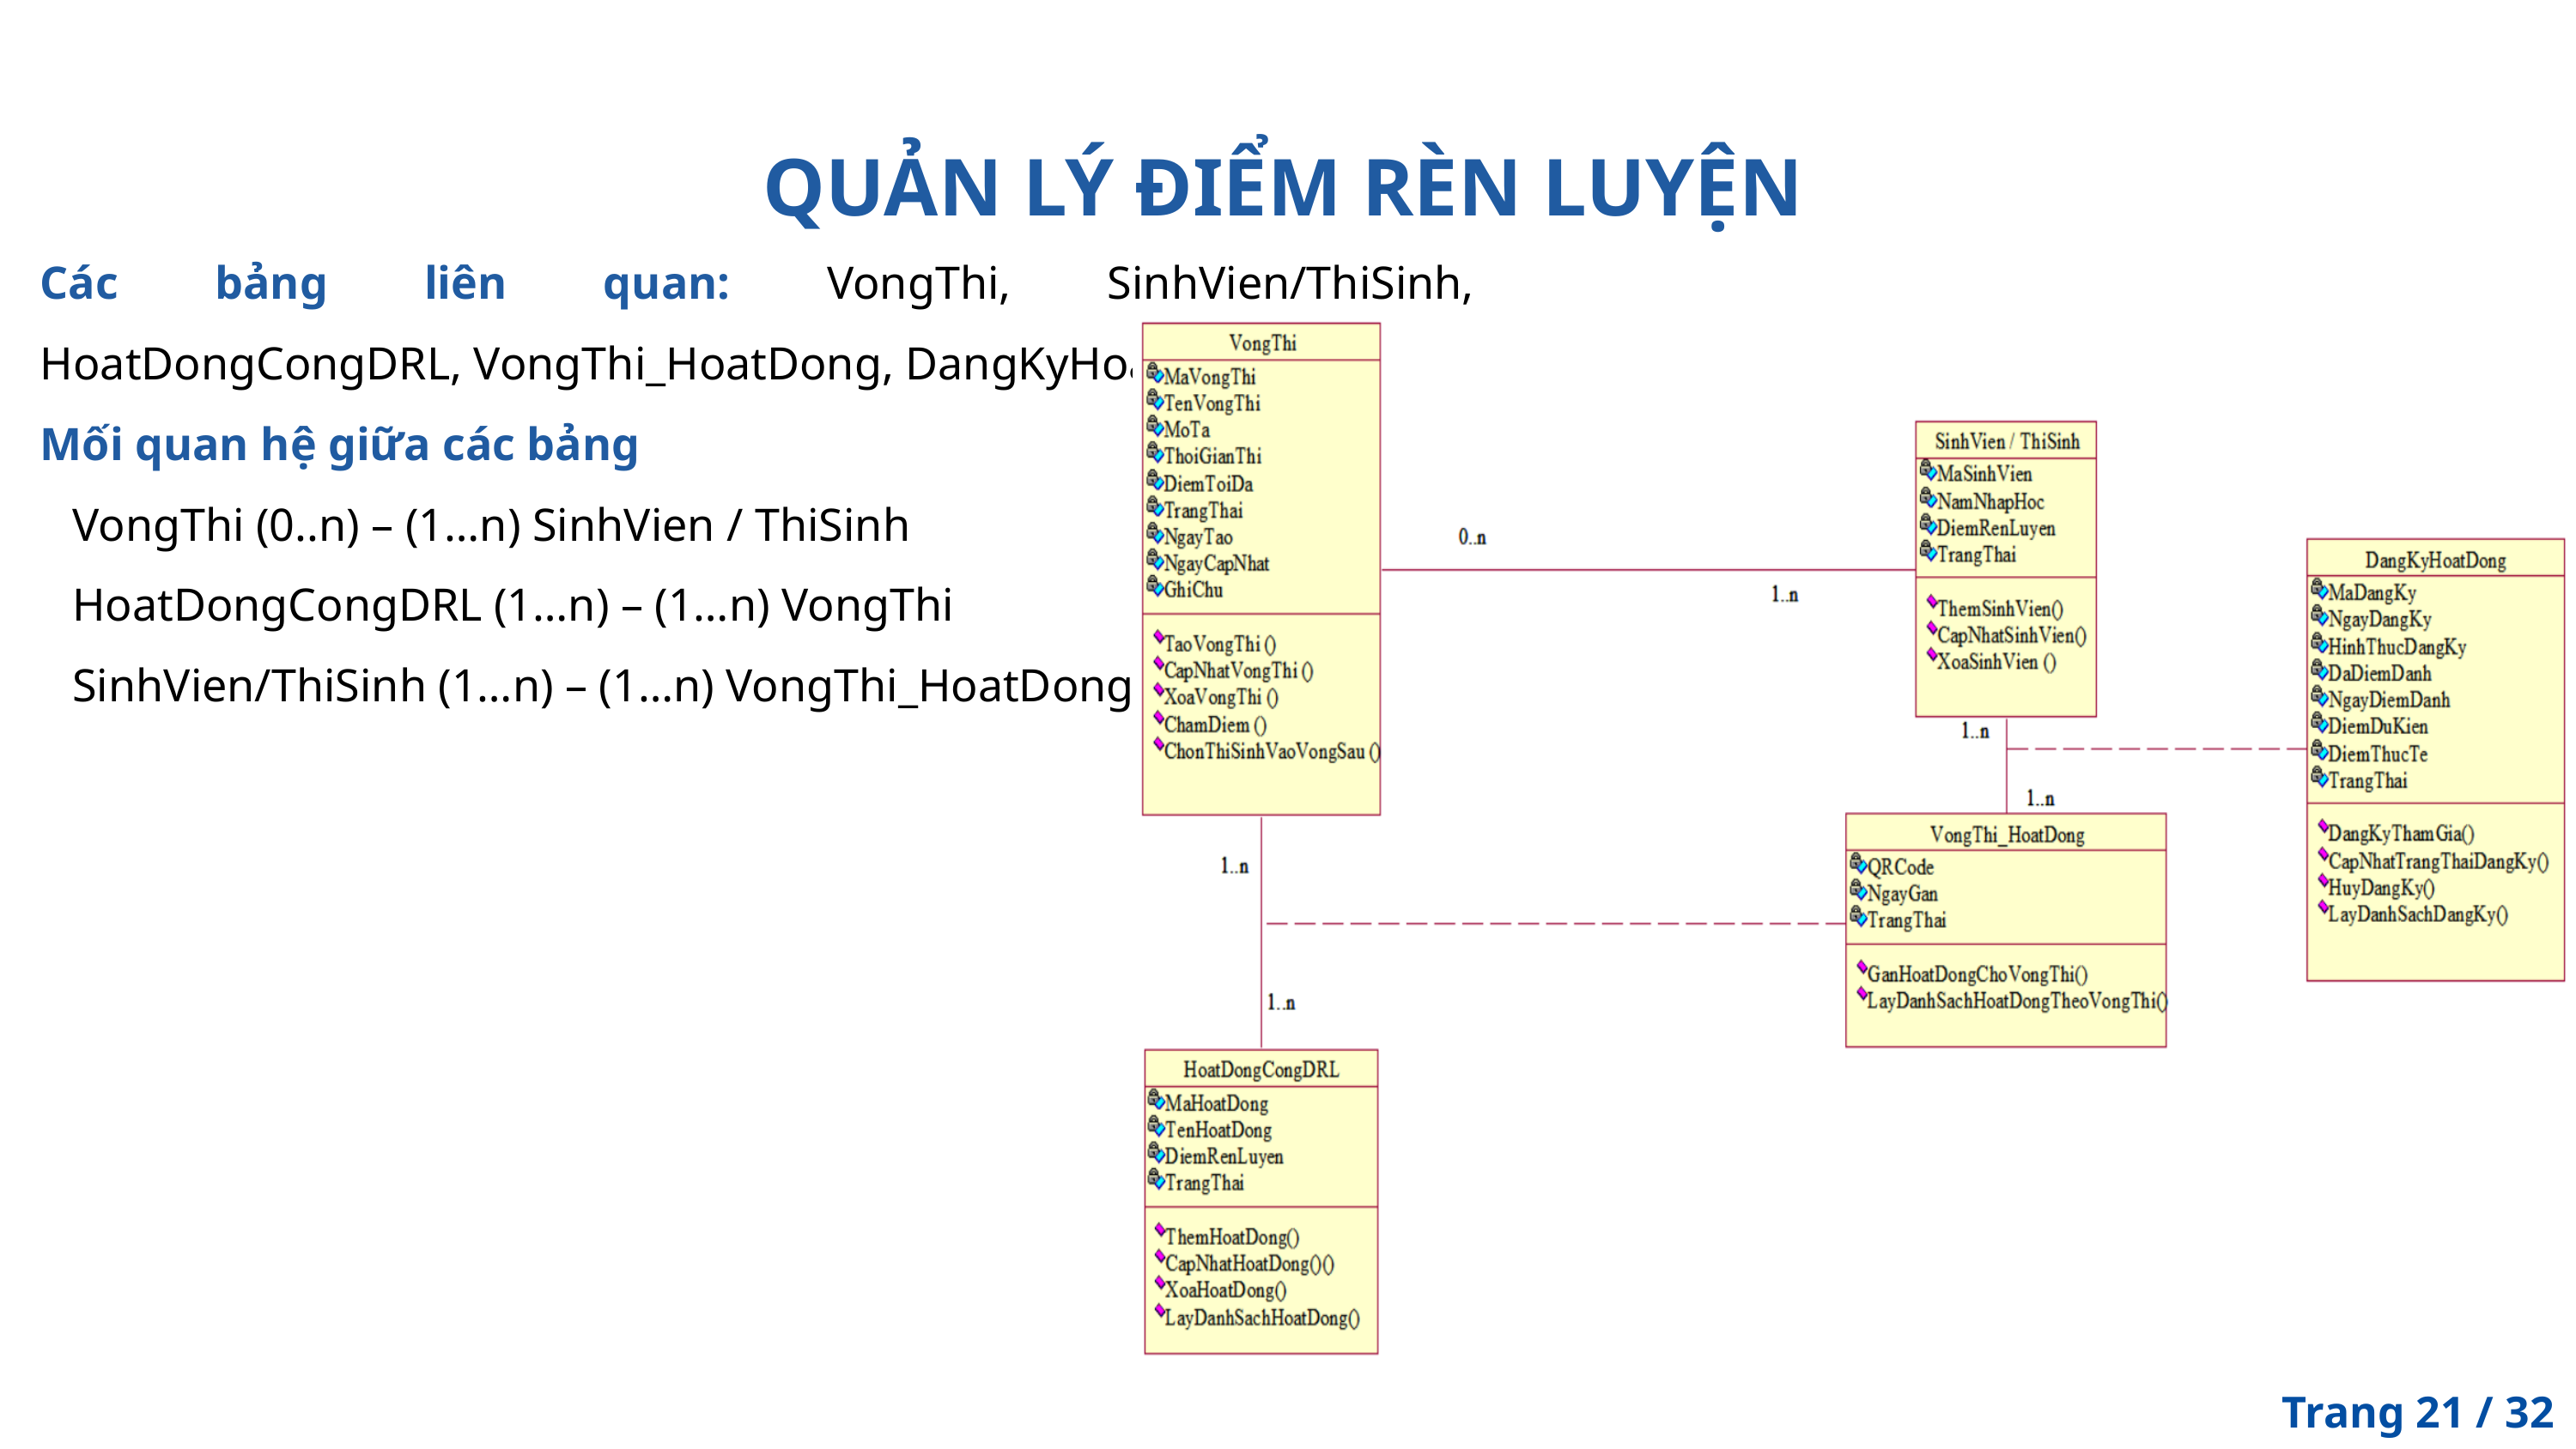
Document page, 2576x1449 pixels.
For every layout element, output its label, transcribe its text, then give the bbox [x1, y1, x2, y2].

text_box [0, 82, 2576, 1366]
text_box Trang 21 / 32 [2269, 1379, 2567, 1444]
